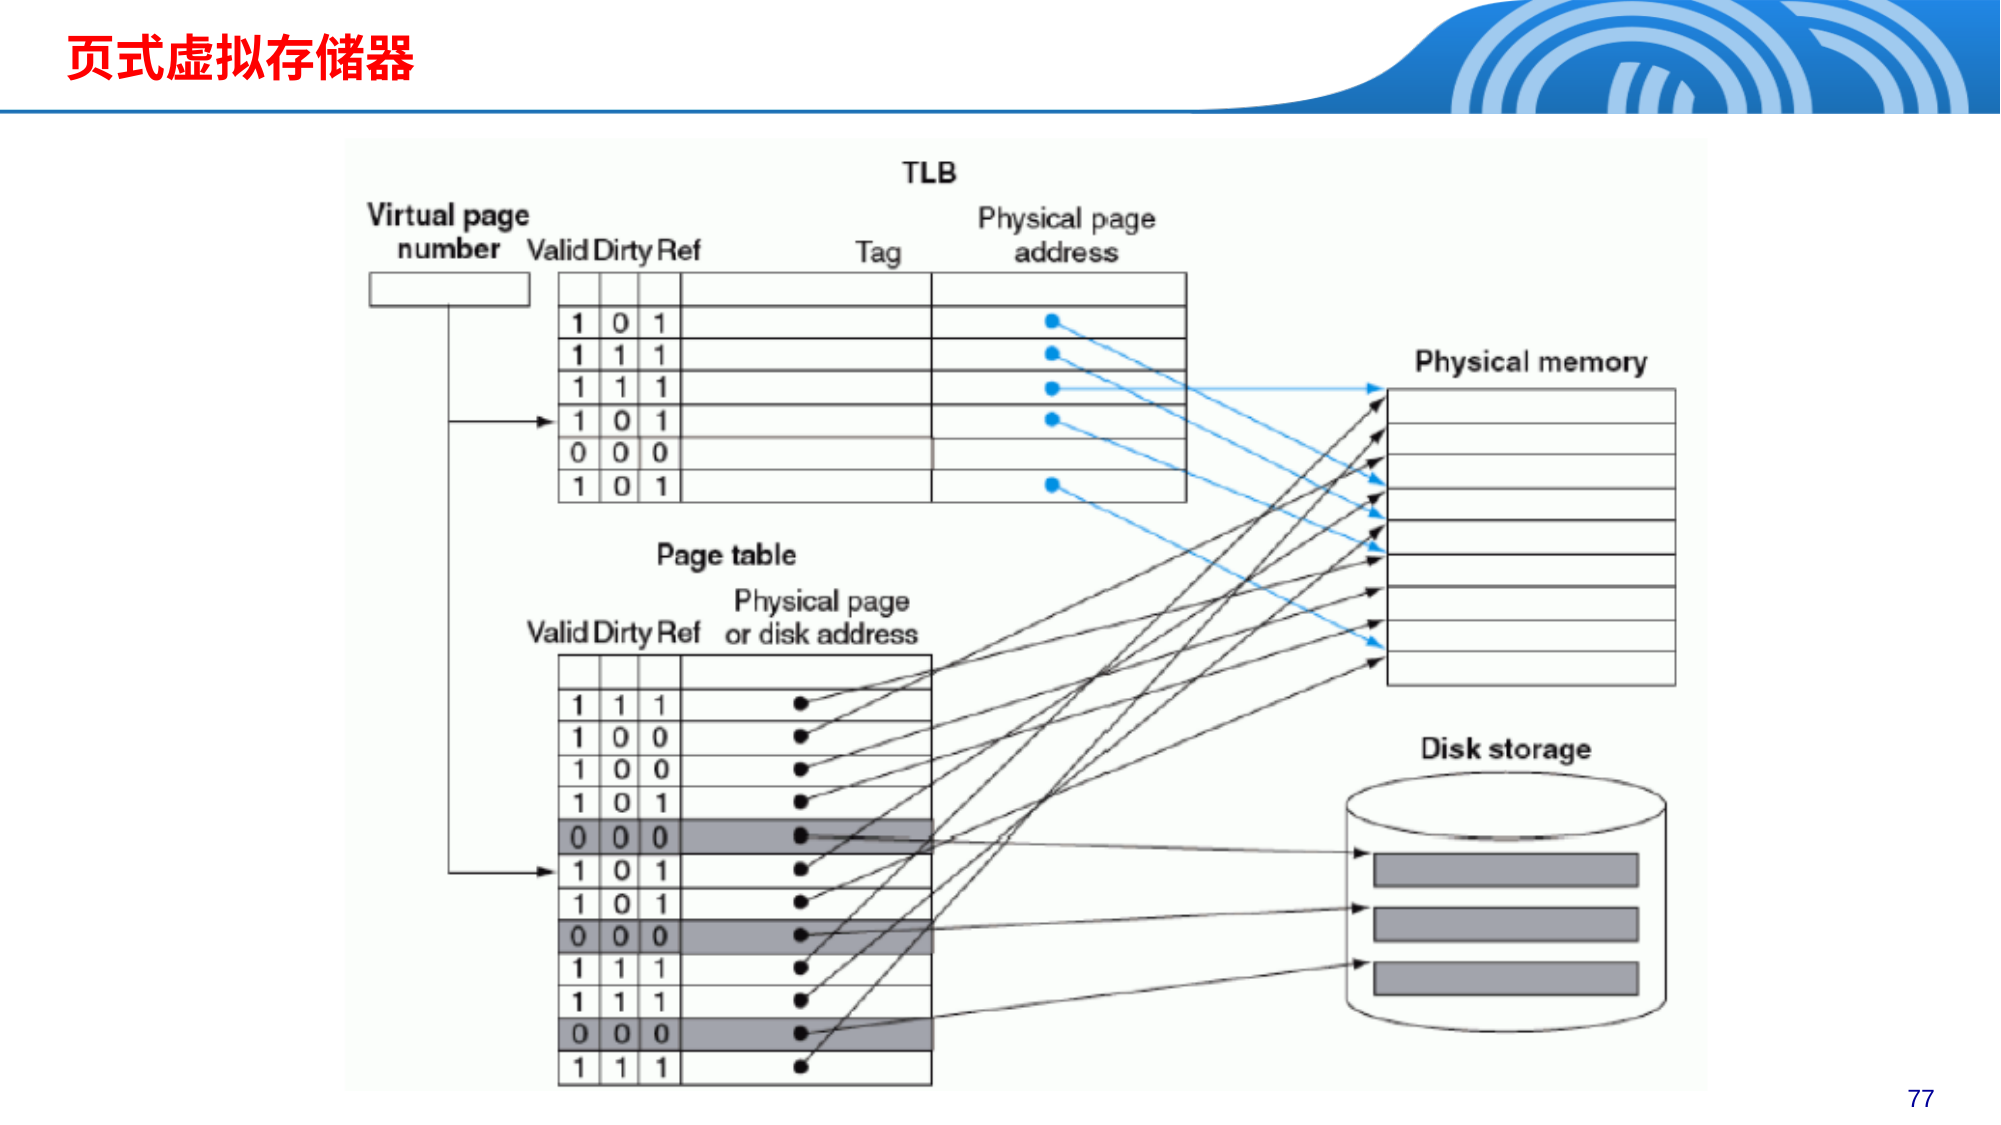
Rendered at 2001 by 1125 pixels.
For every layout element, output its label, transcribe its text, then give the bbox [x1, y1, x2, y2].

picture [338, 136, 1733, 1092]
title 页式虚拟存储器 [54, 30, 919, 93]
picture [0, 0, 2000, 114]
